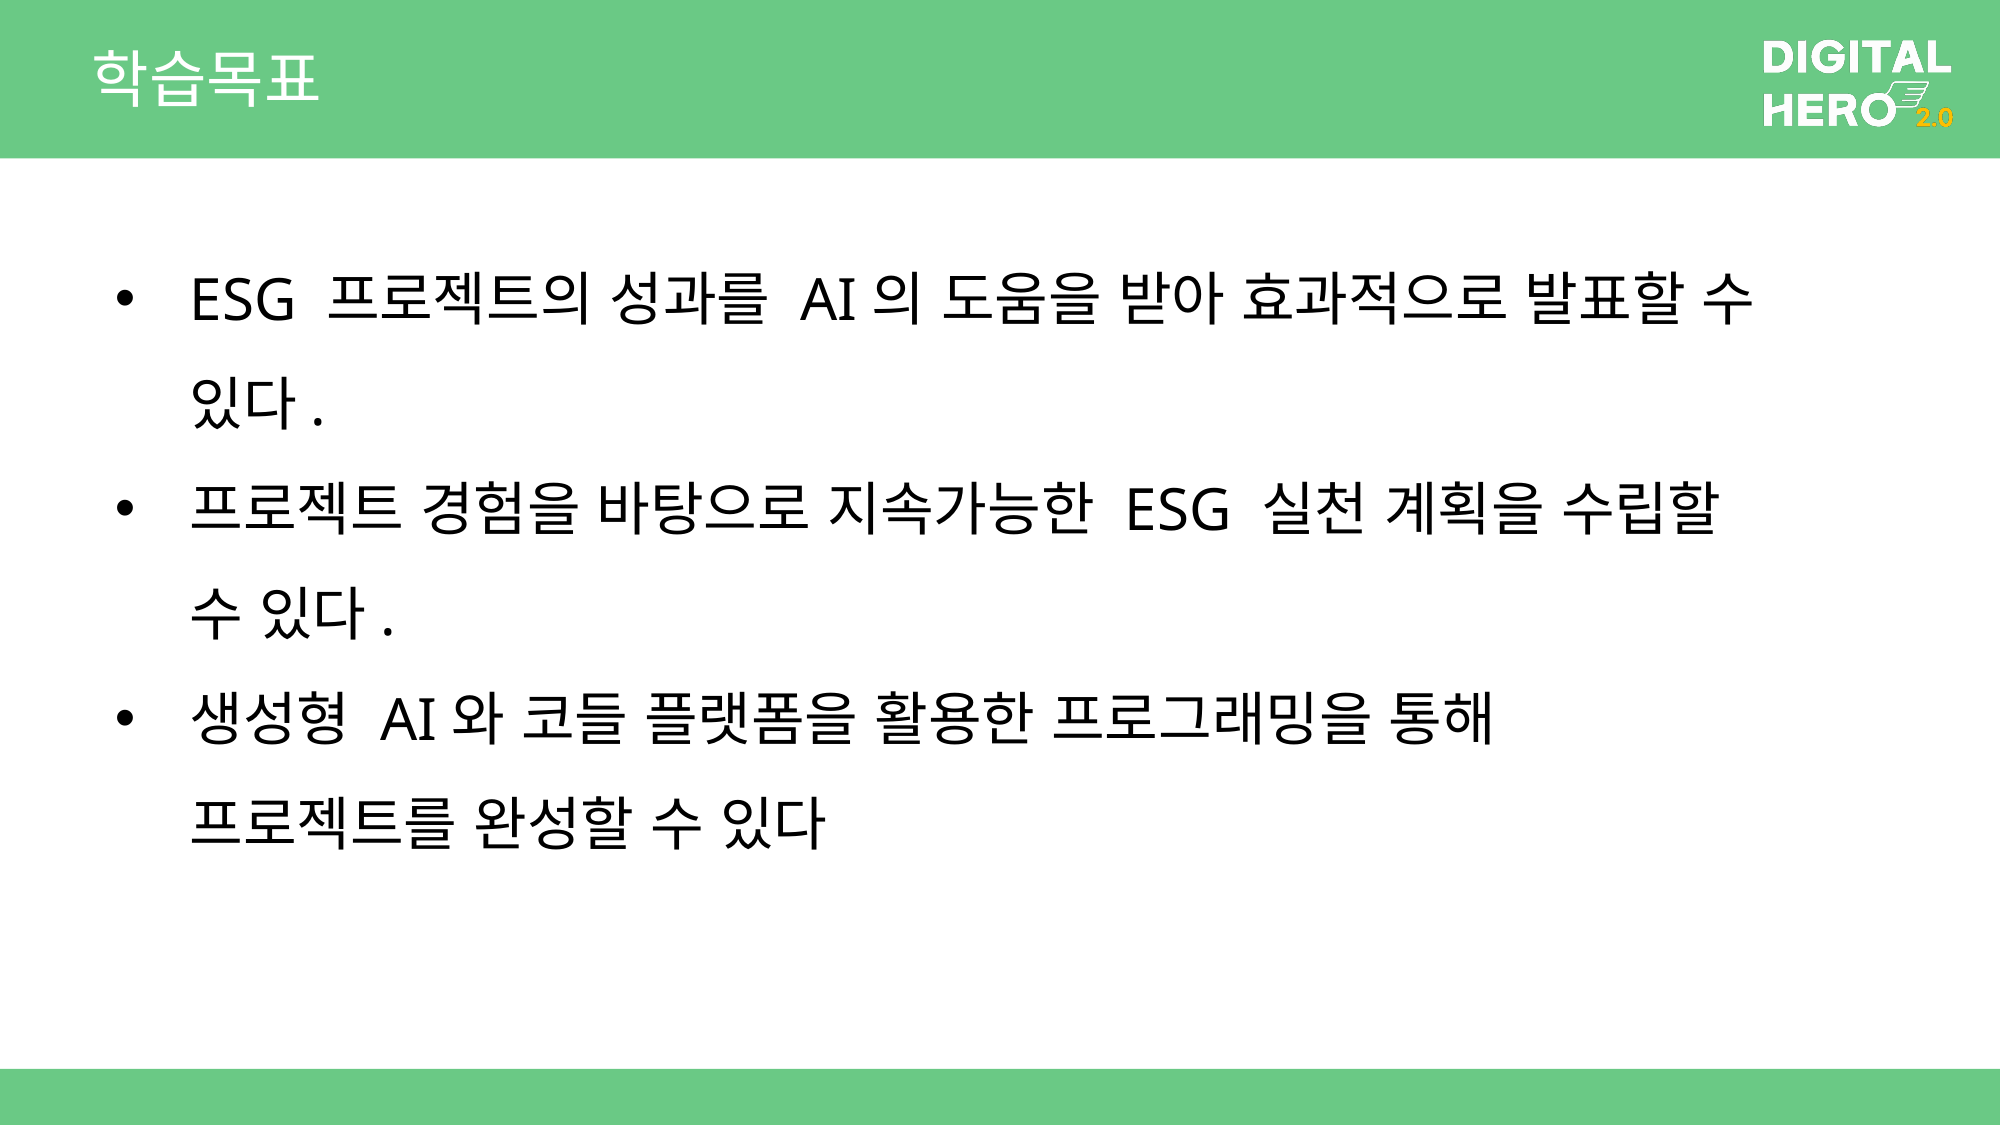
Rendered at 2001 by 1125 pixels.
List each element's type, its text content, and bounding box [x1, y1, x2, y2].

picture [1754, 23, 1967, 146]
text_box ESG 프로젝트의 성과를 AI의 도움을 받아 효과적으로 발표할 수 있다. 프로젝트 경험을 바탕으로 지속가능한 ESG 실천 계획을 수립할 수 있다. 생성형 AI와 코들 플랫폼을 활용한 프로그래밍을 통해 프로젝트를 완성할 수 있다 [99, 219, 1779, 865]
title 학습목표 [76, 33, 1802, 132]
